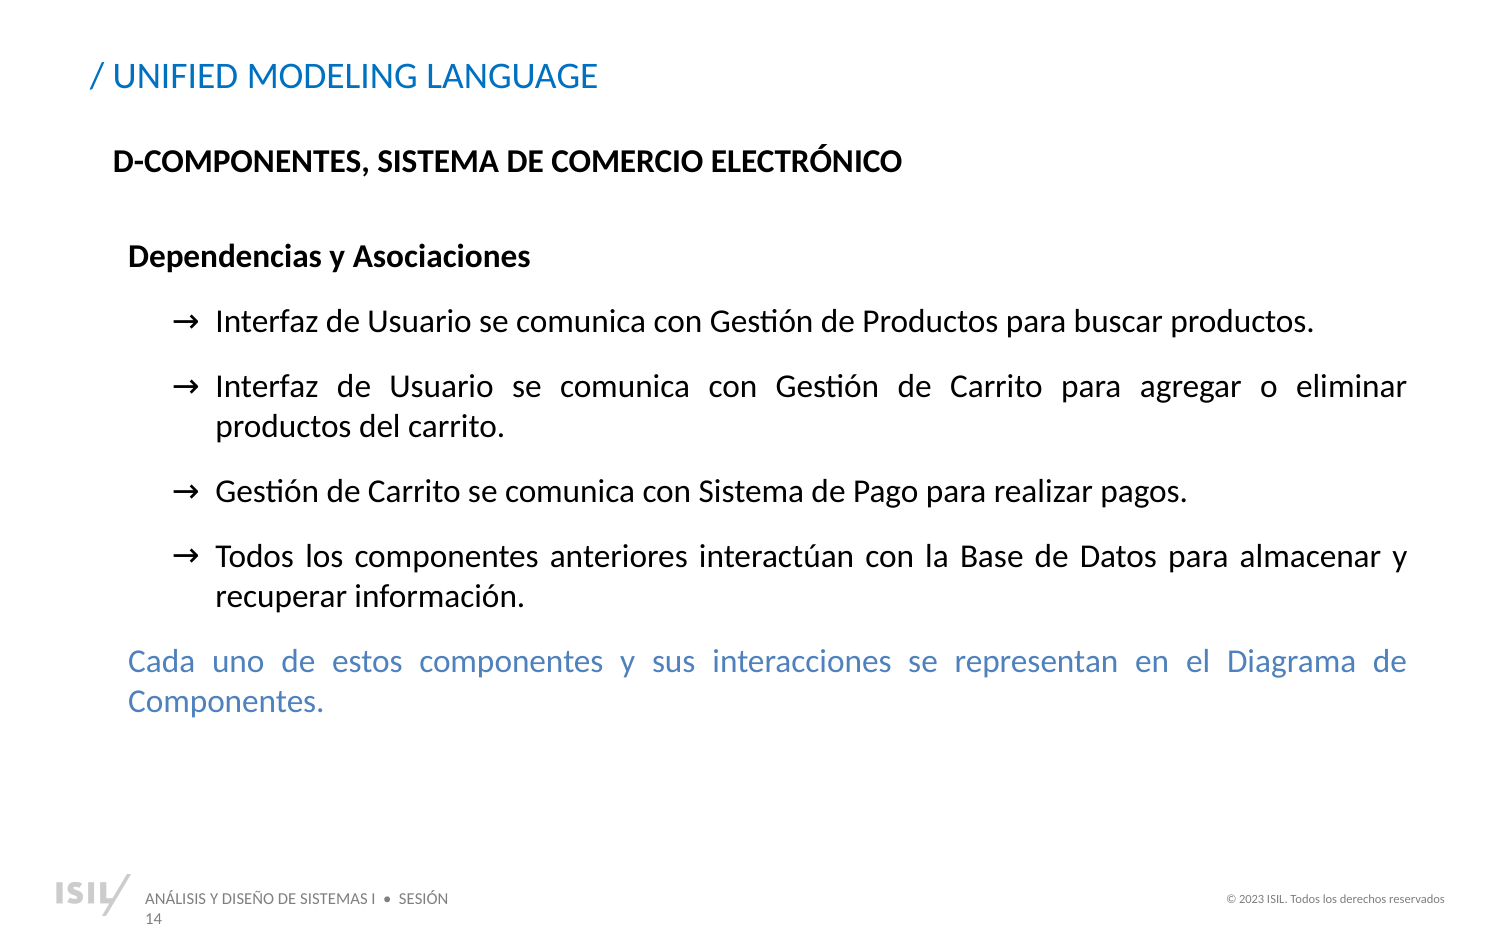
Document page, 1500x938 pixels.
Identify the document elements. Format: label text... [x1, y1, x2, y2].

list D-COMPONENTES, SISTEMA DE COMERCIO ELECTRÓNICO [101, 132, 1448, 191]
list Dependencias y Asociaciones Interfaz de Usuario se comunica con Gestión de Productos para buscar productos. Interfaz de Usuario se comunica con Gestión de Carrito para agregar o eliminar productos del carrito. Gestión de Carrito se comunica con Sistema de Pago para realizar pagos. Todos los componentes anteriores interactúan con la Base de Datos para almacenar y recuperar información. Cada uno de estos componentes y sus interacciones se representan en el Diagrama de Componentes. [113, 227, 1425, 736]
list / UNIFIED MODELING LANGUAGE [78, 45, 1425, 104]
